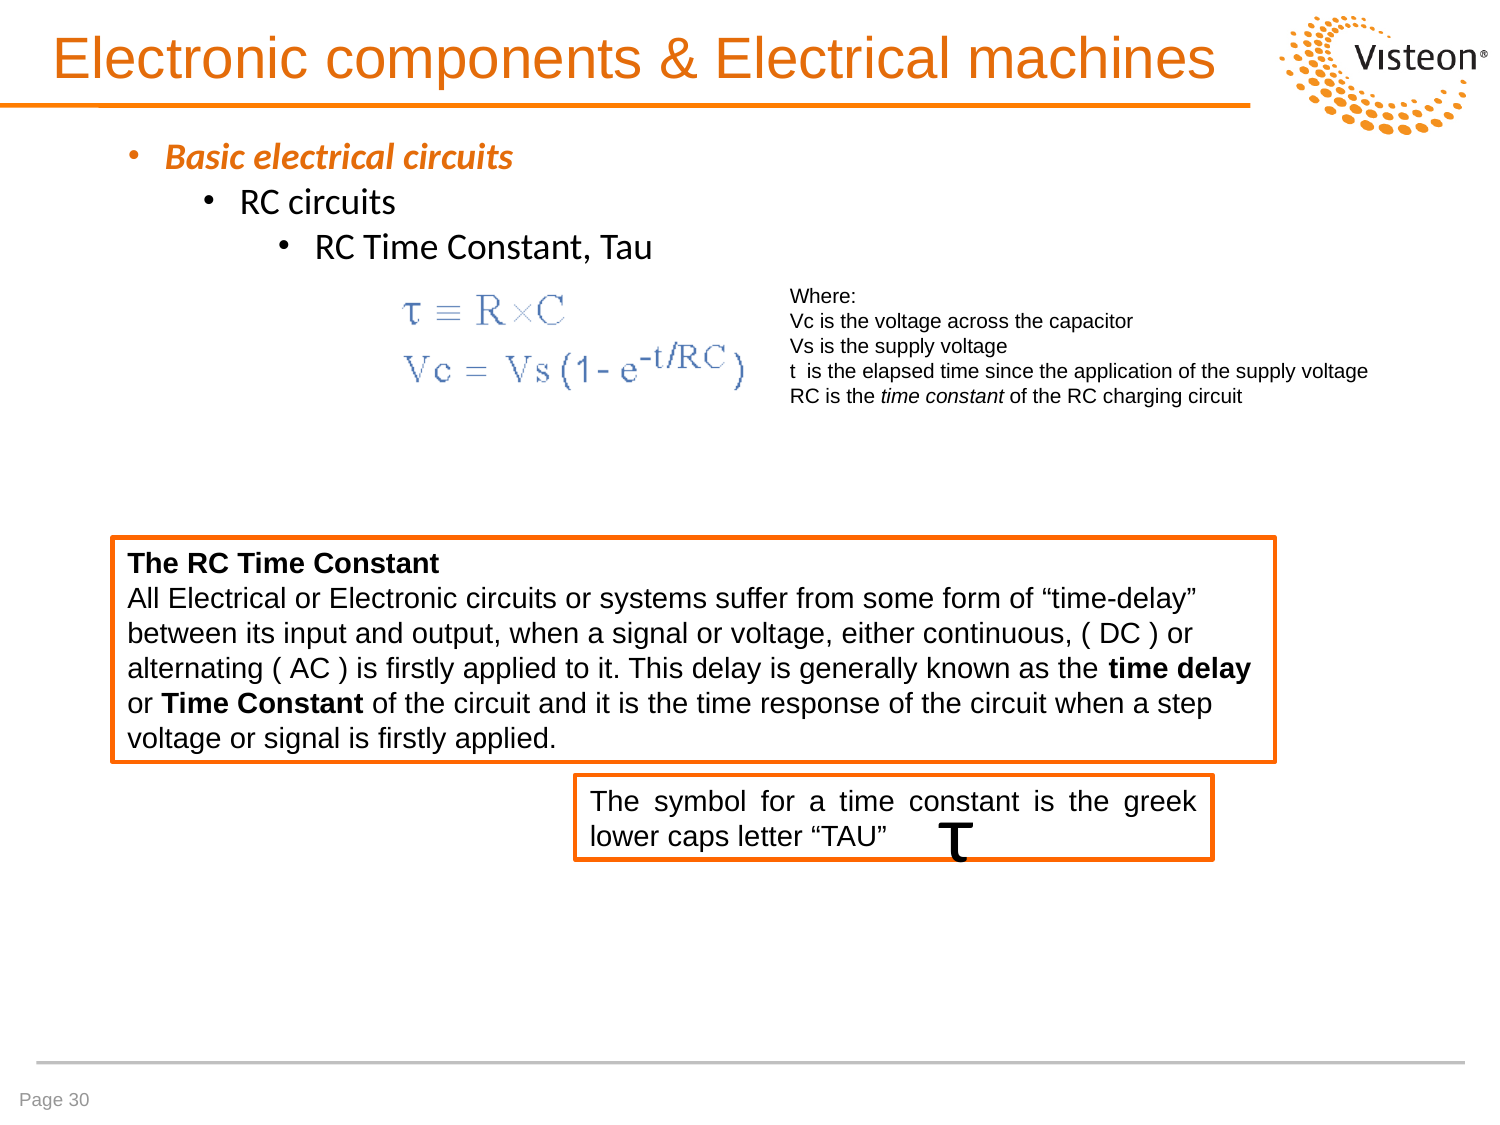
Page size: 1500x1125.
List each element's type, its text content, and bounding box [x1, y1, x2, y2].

text_box Where: Vc is the voltage across the capacitor Vs is the supply voltage t is the elapsed time since the application of the supply voltage RC is the time constant of the RC charging circuit [774, 275, 1400, 415]
text_box The symbol for a time constant is the greek lower caps letter “TAU” [1007, 773, 1215, 862]
picture [1275, 6, 1492, 145]
slide_number Page 30 [4, 1079, 185, 1125]
text_box τ [925, 771, 1007, 887]
picture [399, 287, 751, 398]
text_box The RC Time Constant All Electrical or Electronic circuits or systems suffer from some form of “time-delay” between its input and output, when a signal or voltage, either continuous, ( DC ) or alternating ( AC ) is firstly applied to it. This delay is generally known as the time delay or Time Constant of the circuit and it is the time response of the circuit when a step voltage or signal is firstly applied. [110, 535, 1277, 764]
title Electronic components & Electrical machines [52, 20, 1251, 91]
text_box Basic electrical circuits RC circuits RC Time Constant, Tau [37, 124, 1413, 275]
text_box The symbol for a time constant is the greek lower caps letter “TAU” [573, 773, 925, 862]
